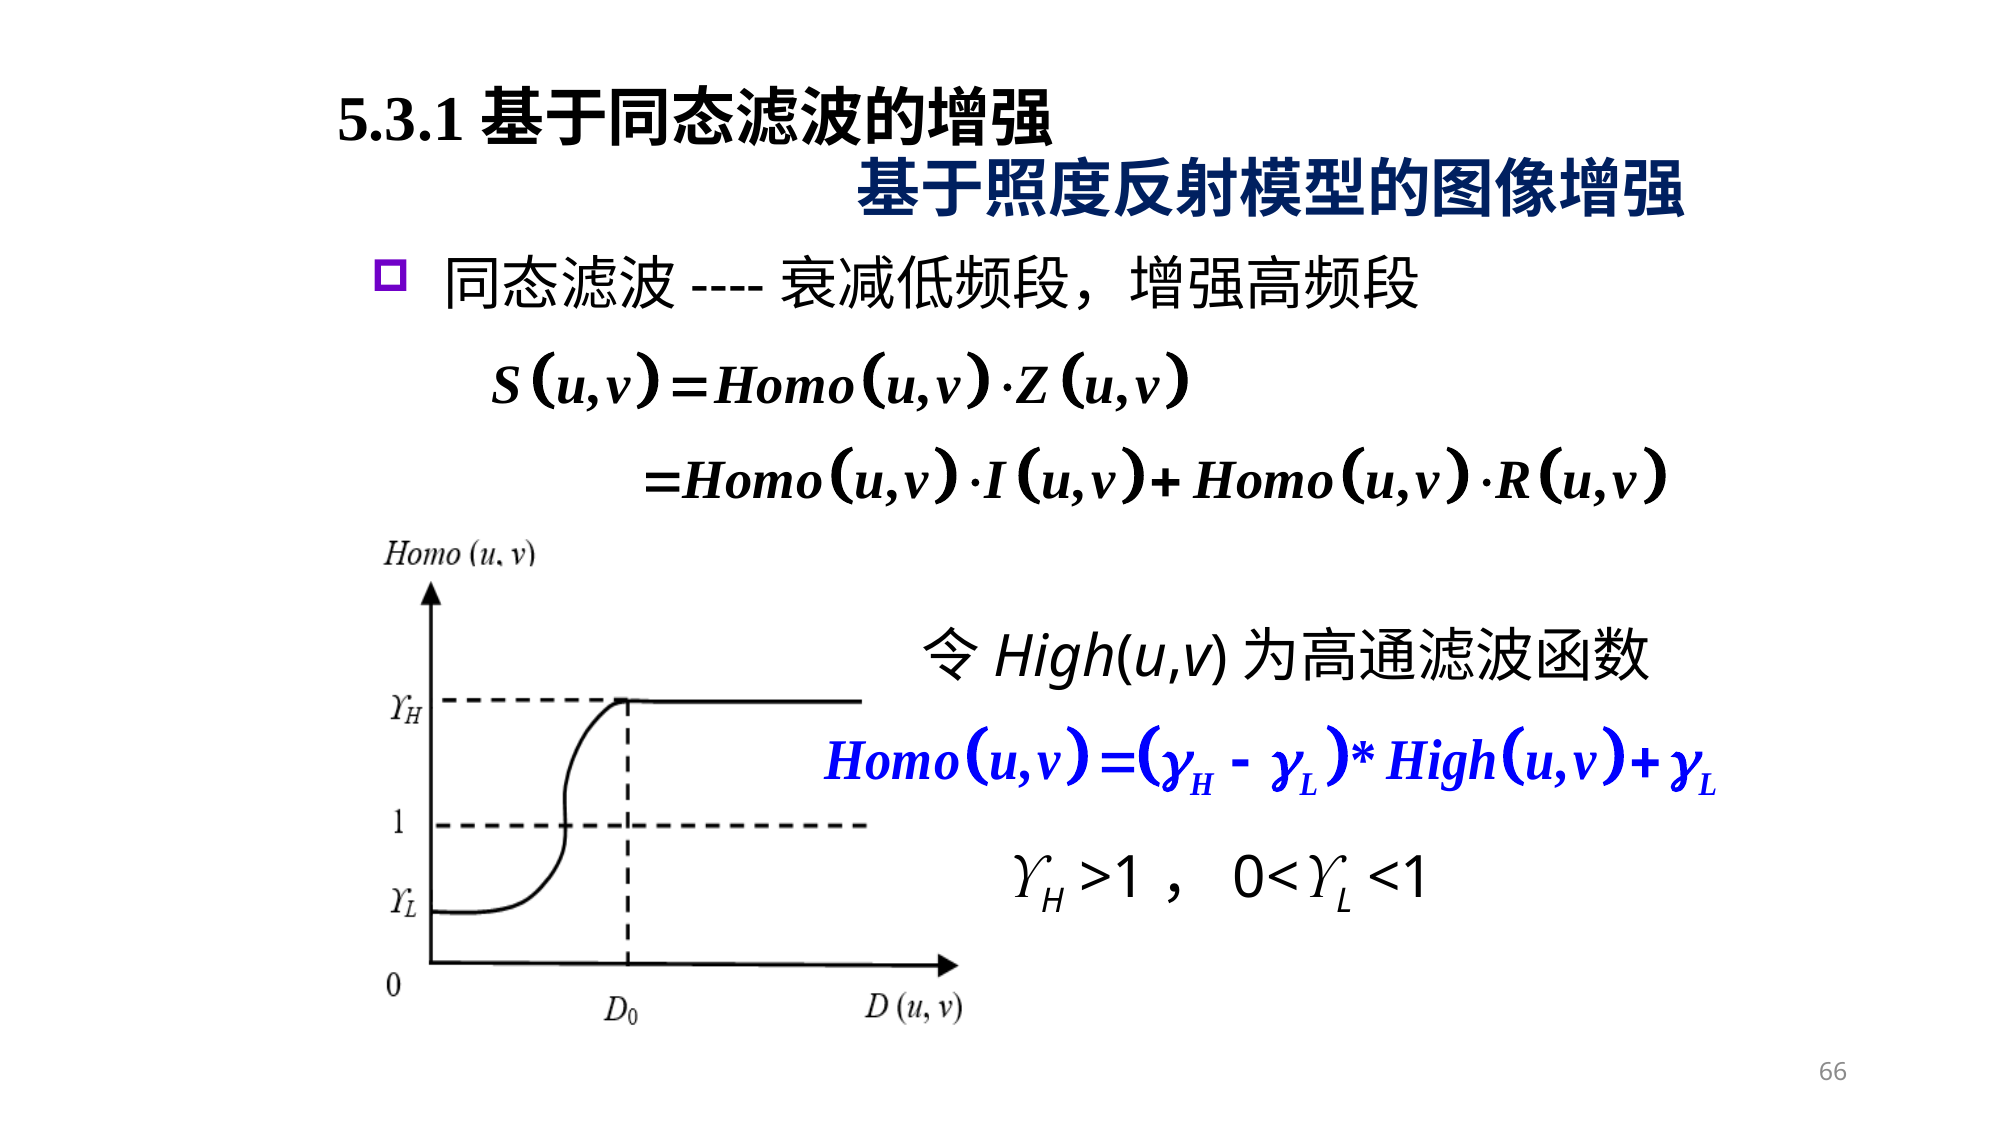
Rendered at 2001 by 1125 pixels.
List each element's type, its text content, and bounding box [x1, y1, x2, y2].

text_box 5.3.1基于同态滤波的增强 [322, 50, 1083, 180]
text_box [480, 344, 1672, 530]
text_box 基于照度反射模型的图像增强 [856, 153, 1700, 219]
text_box H >1，0<L <1 [989, 831, 1450, 927]
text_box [813, 717, 1728, 814]
text_box 令High(u,v)为高通滤波函数 [971, 610, 1700, 696]
slide_number 66 [1412, 1042, 1863, 1103]
text_box 同态滤波----衰减低频段，增强高频段 [357, 238, 1436, 405]
picture [353, 529, 971, 1034]
